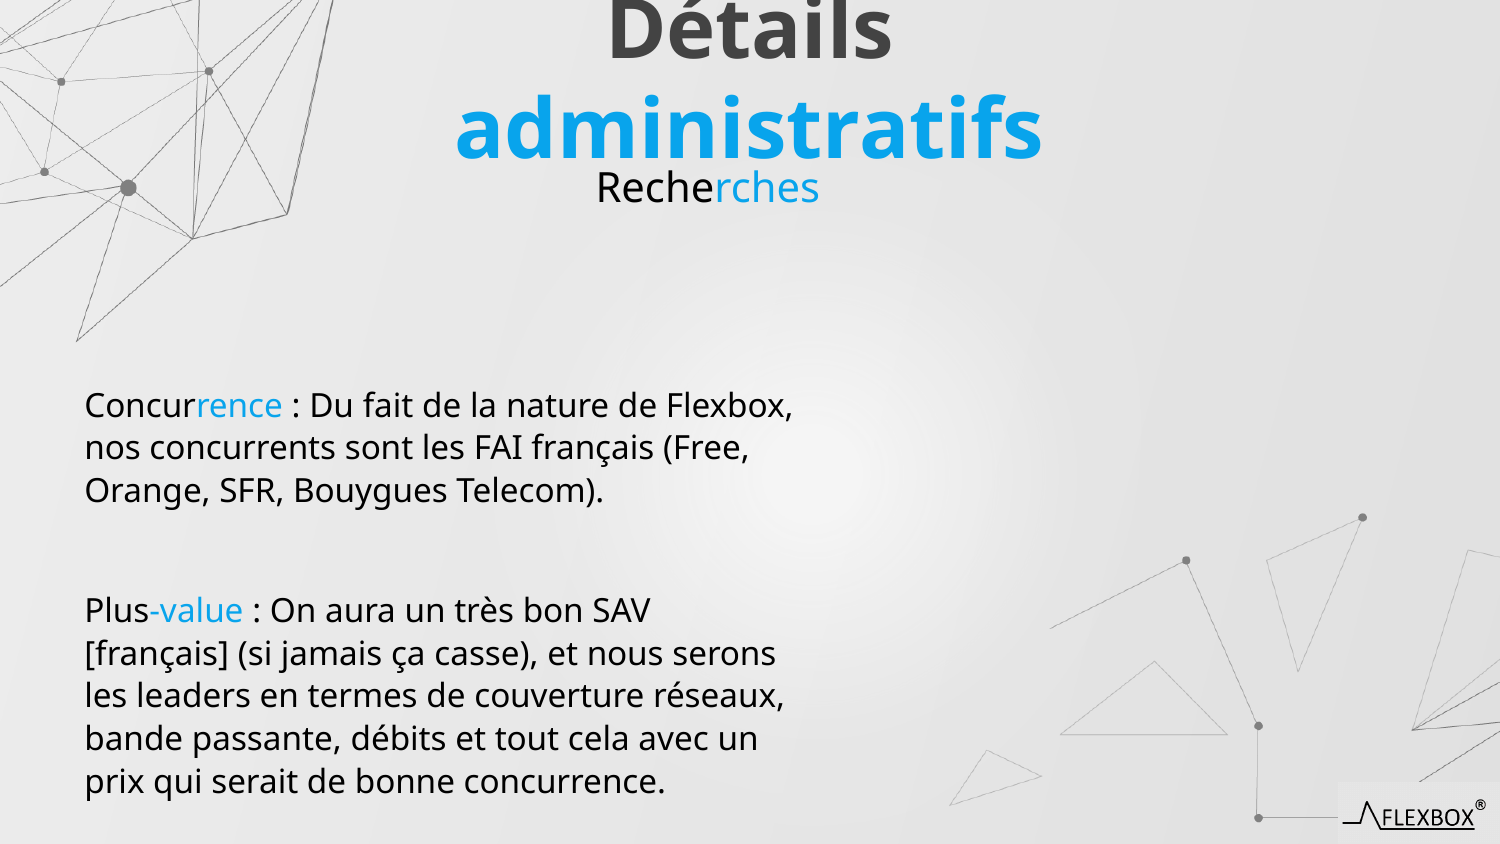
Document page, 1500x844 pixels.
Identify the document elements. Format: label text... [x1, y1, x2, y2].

text_box Plus-value : On aura un très bon SAV [français] (si jamais ça casse), et nous serons les leaders en termes de couverture réseaux, bande passante, débits et tout cela avec un prix qui serait de bonne concurrence. [69, 579, 820, 808]
text_box Détails administratifs [322, 0, 1178, 153]
text_box Recherches [580, 153, 919, 218]
picture [0, 0, 1500, 844]
text_box Concurrence : Du fait de la nature de Flexbox, nos concurrents sont les FAI français (Free, Orange, SFR, Bouygues Telecom). [69, 373, 820, 517]
